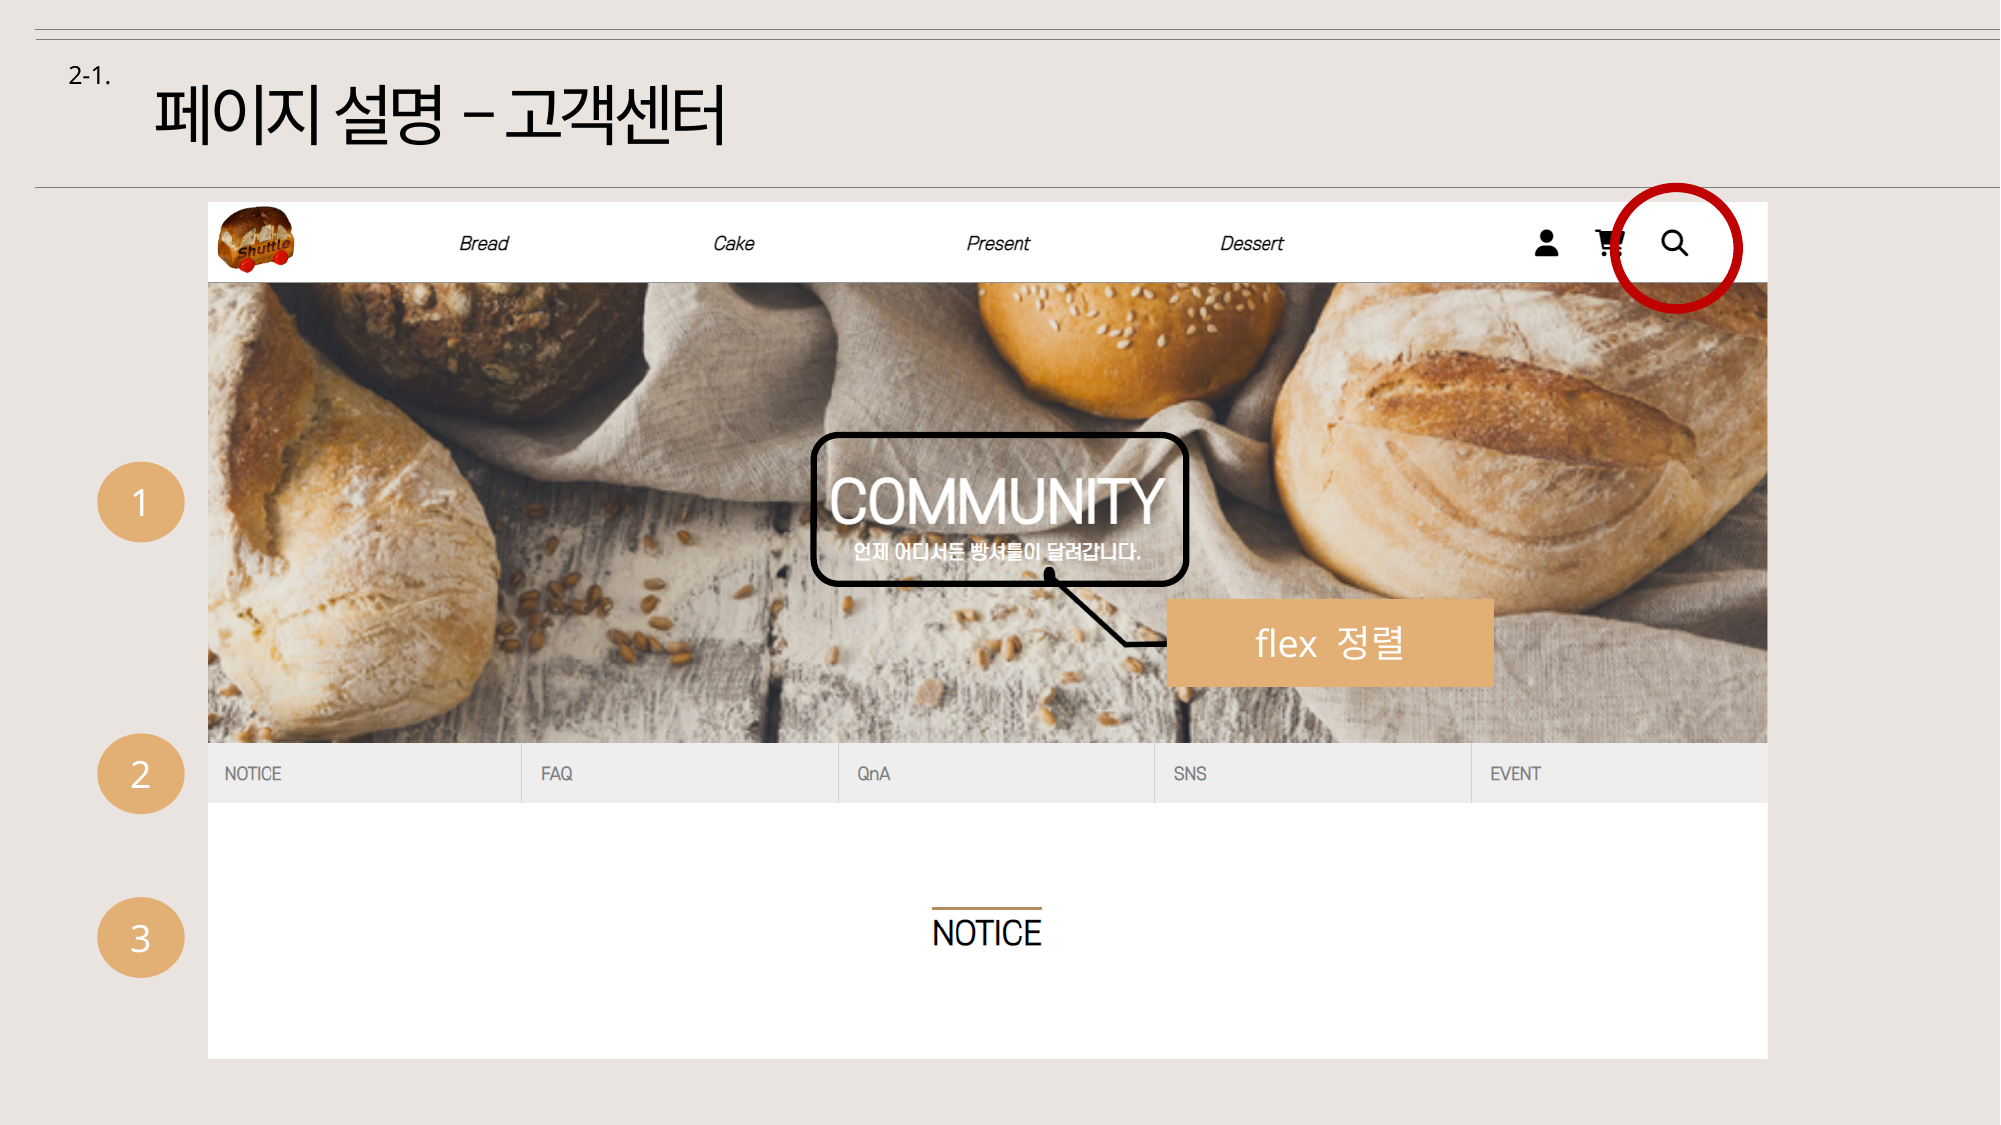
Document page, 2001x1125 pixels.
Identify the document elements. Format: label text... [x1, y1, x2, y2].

text_box [1634, 188, 1719, 202]
text_box 2-1. [53, 52, 127, 98]
text_box 3 [96, 896, 186, 979]
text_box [1043, 565, 1240, 647]
text_box 2 [96, 732, 186, 816]
text_box 1 [96, 460, 186, 544]
text_box 페이지 설명 – 고객센터 [139, 66, 746, 162]
picture [208, 202, 1768, 1059]
